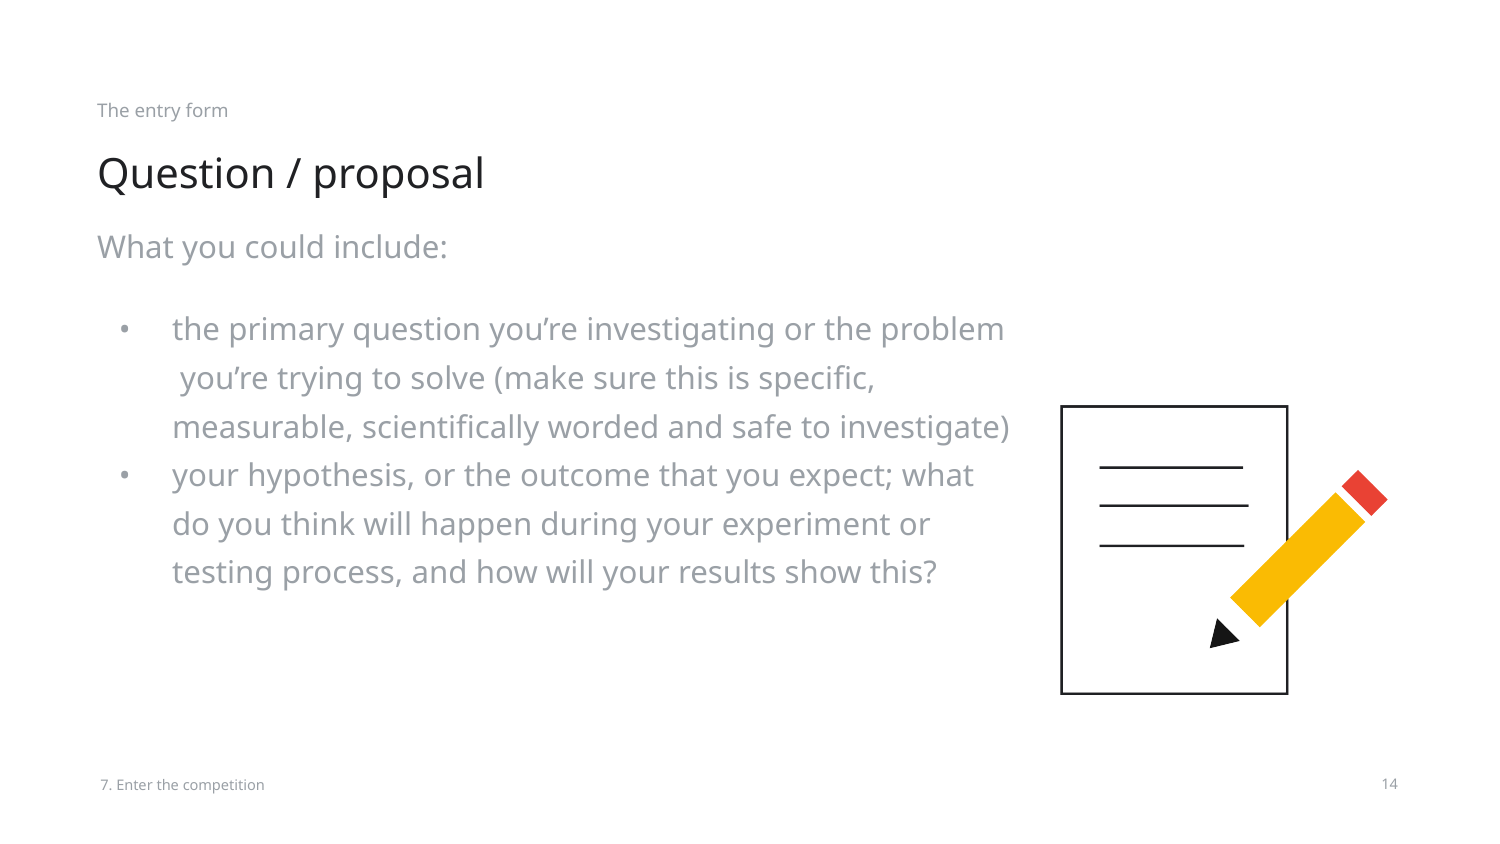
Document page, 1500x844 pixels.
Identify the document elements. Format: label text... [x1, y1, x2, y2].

title The entry form [82, 79, 891, 132]
slide_number ‹#› [1317, 752, 1413, 817]
title Question / proposal [82, 121, 1399, 198]
list What you could include: the primary question you’re investigating or the problem you’re trying to solve (make sure this is specific, measurable, scientifically worded and safe to investigate) your hypothesis, or the outcome that you expect; what do you think will happen during your experiment or testing process, and how will your results show this? [82, 201, 1028, 657]
picture [1060, 404, 1388, 695]
slide_number 7. Enter the competition [85, 752, 519, 817]
